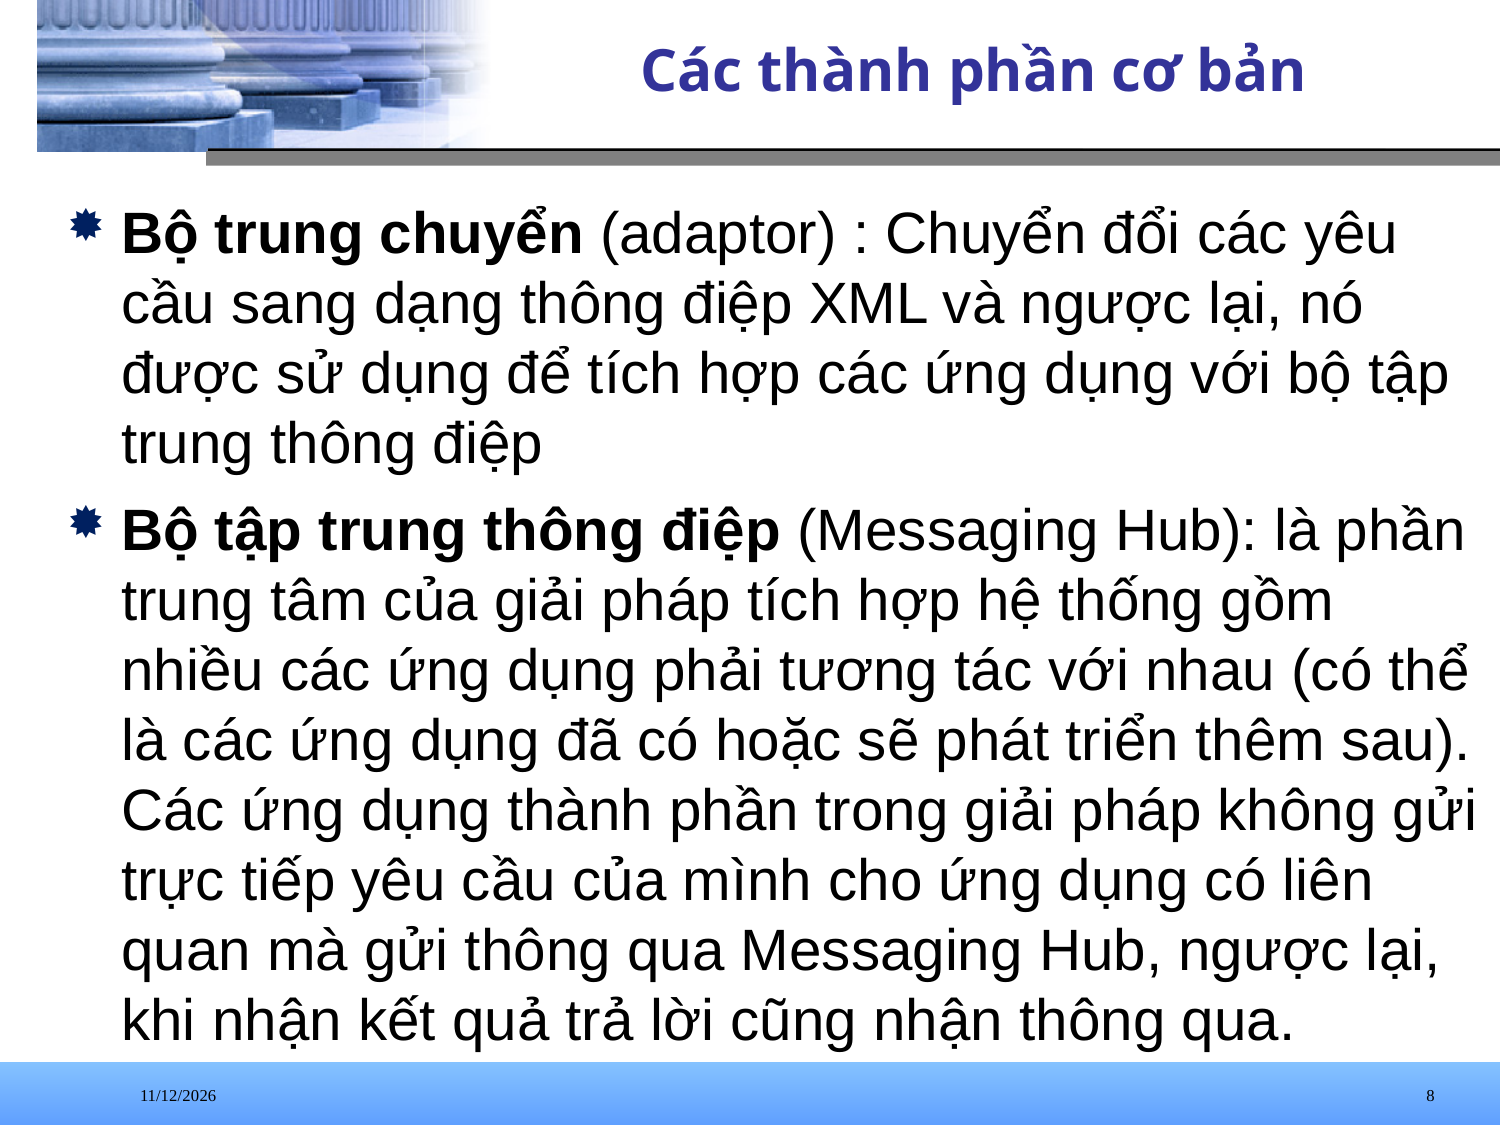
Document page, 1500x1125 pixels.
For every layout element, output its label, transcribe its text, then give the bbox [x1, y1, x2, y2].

slide_number 8 [1137, 1088, 1451, 1113]
picture [37, 0, 462, 152]
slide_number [124, 1088, 426, 1113]
title Các thành phần cơ bản [462, 0, 1500, 151]
list Bộ trung chuyển (adaptor) : Chuyển đổi các yêu cầu sang dạng thông điệp XML và ngược lại, nó được sử dụng để tích hợp các ứng dụng với bộ tập trung thông điệp Bộ tập trung thông điệp (Messaging Hub): là phần trung tâm của giải pháp tích hợp hệ thống gồm nhiều các ứng dụng phải tương tác với nhau (có thể là các ứng dụng đã có hoặc sẽ phát triển thêm sau). Các ứng dụng thành phần trong giải pháp không gửi trực tiếp yêu cầu của mình cho ứng dụng có liên quan mà gửi thông qua Messaging Hub, ngược lại, khi nhận kết quả trả lời cũng nhận thông qua. [49, 187, 1500, 1088]
